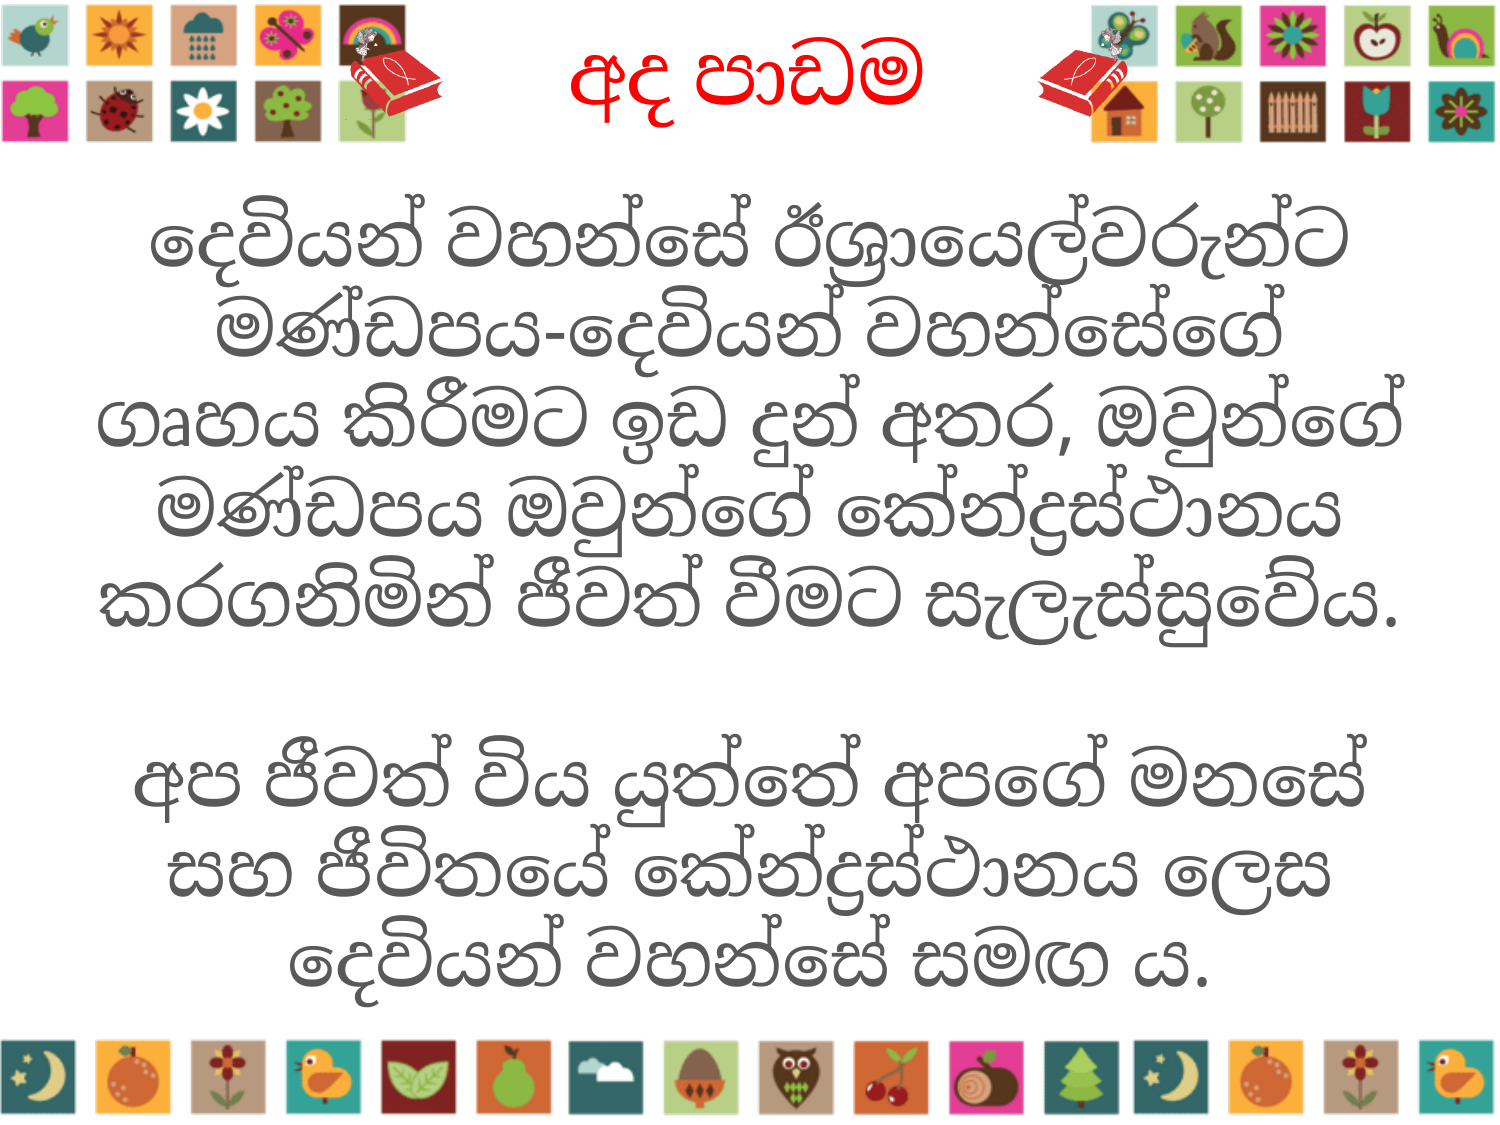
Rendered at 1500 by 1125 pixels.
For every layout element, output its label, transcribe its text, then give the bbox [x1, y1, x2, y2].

picture [1005, 3, 1500, 150]
text_box දෙවියන් වහන්සේ ඊශ්‍රායෙල්වරුන්ට මණ්ඩපය-දෙවියන් වහන්සේගේ ගෘහය කිරීමට ඉඩ දුන් අතර, ඔවුන්ගේ මණ්ඩපය ඔවුන්ගේ කේන්ද්‍රස්ථානය කරගනිමින් ජීවත් වීමට සැලැස්සුවේය. අප ජීවත් විය යුත්තේ අපගේ මනසේ සහ ජීවිතයේ කේන්ද්‍රස්ථානය ලෙස දෙවියන් වහන්සේ සමඟ ය. [76, 184, 1424, 1010]
text_box අද පාඩම [425, 13, 1077, 129]
picture [0, 3, 475, 150]
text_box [0, 1028, 1500, 1118]
